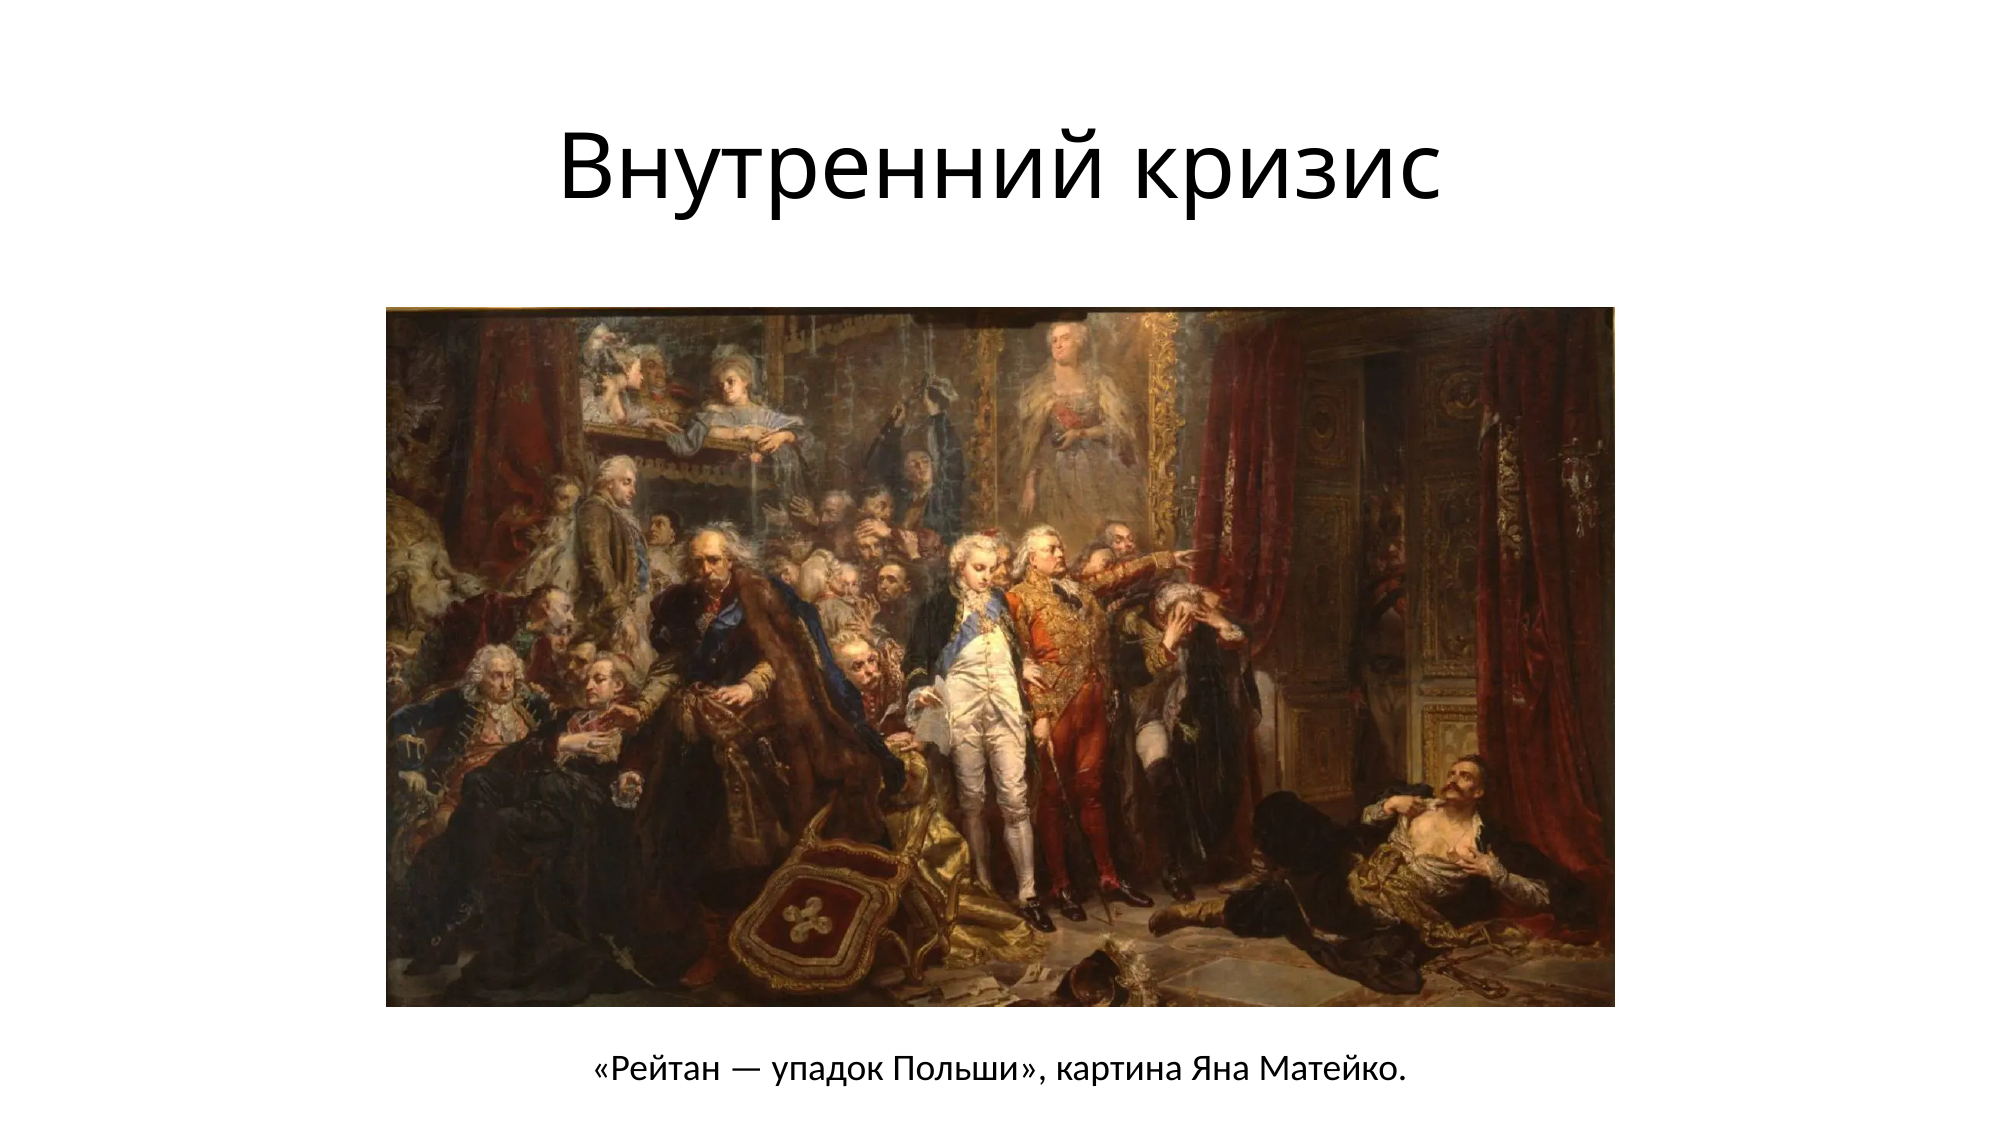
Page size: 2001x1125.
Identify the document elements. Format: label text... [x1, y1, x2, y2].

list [378, 299, 1622, 1014]
title Внутренний кризис [137, 59, 1863, 278]
text_box «Рейтан — упадок Польши», картина Яна Матейко. [576, 1035, 1424, 1096]
